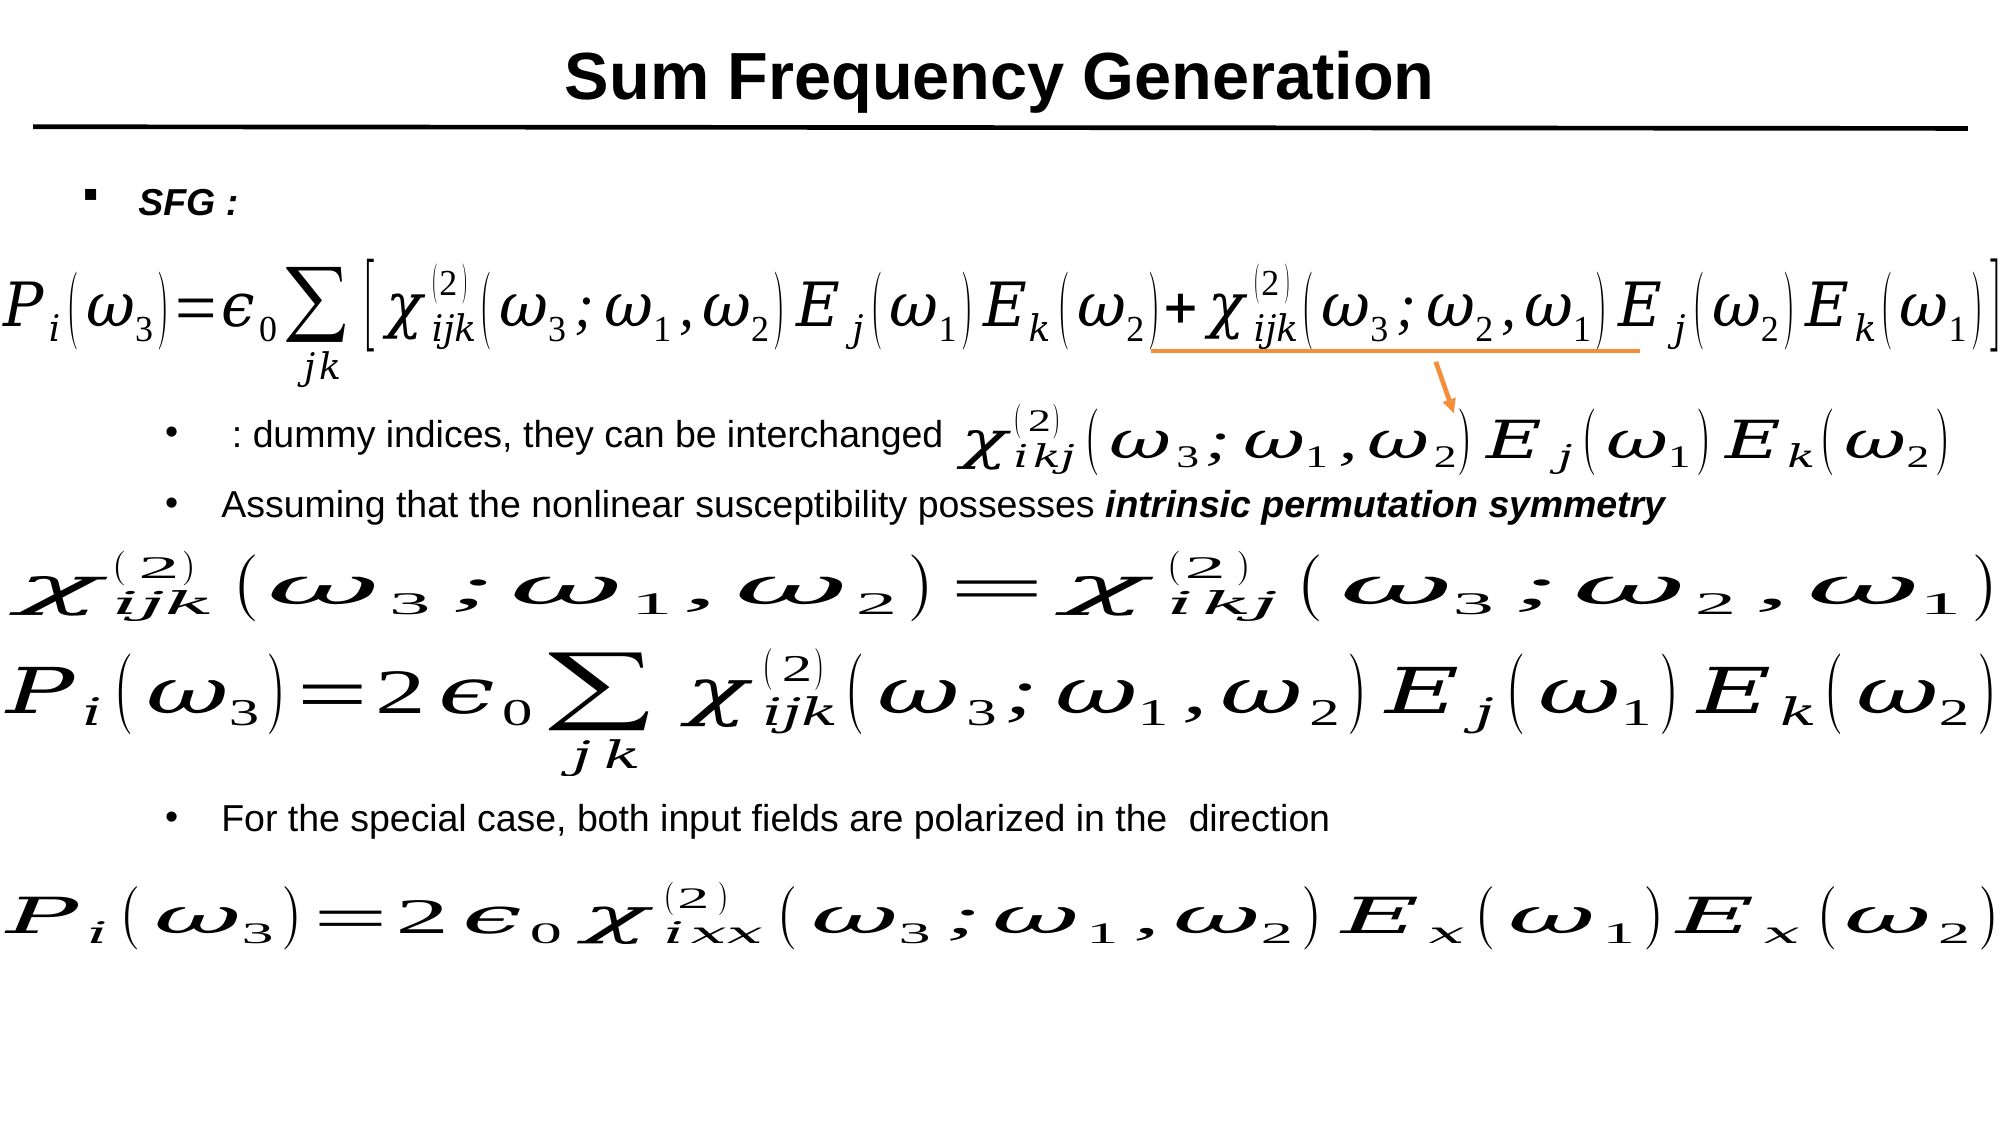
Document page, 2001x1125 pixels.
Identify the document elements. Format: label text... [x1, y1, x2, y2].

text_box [1435, 361, 1454, 413]
title Sum Frequency Generation [0, 24, 2000, 131]
text_box Assuming that the nonlinear susceptibility possesses intrinsic permutation symmetry [150, 472, 1919, 533]
